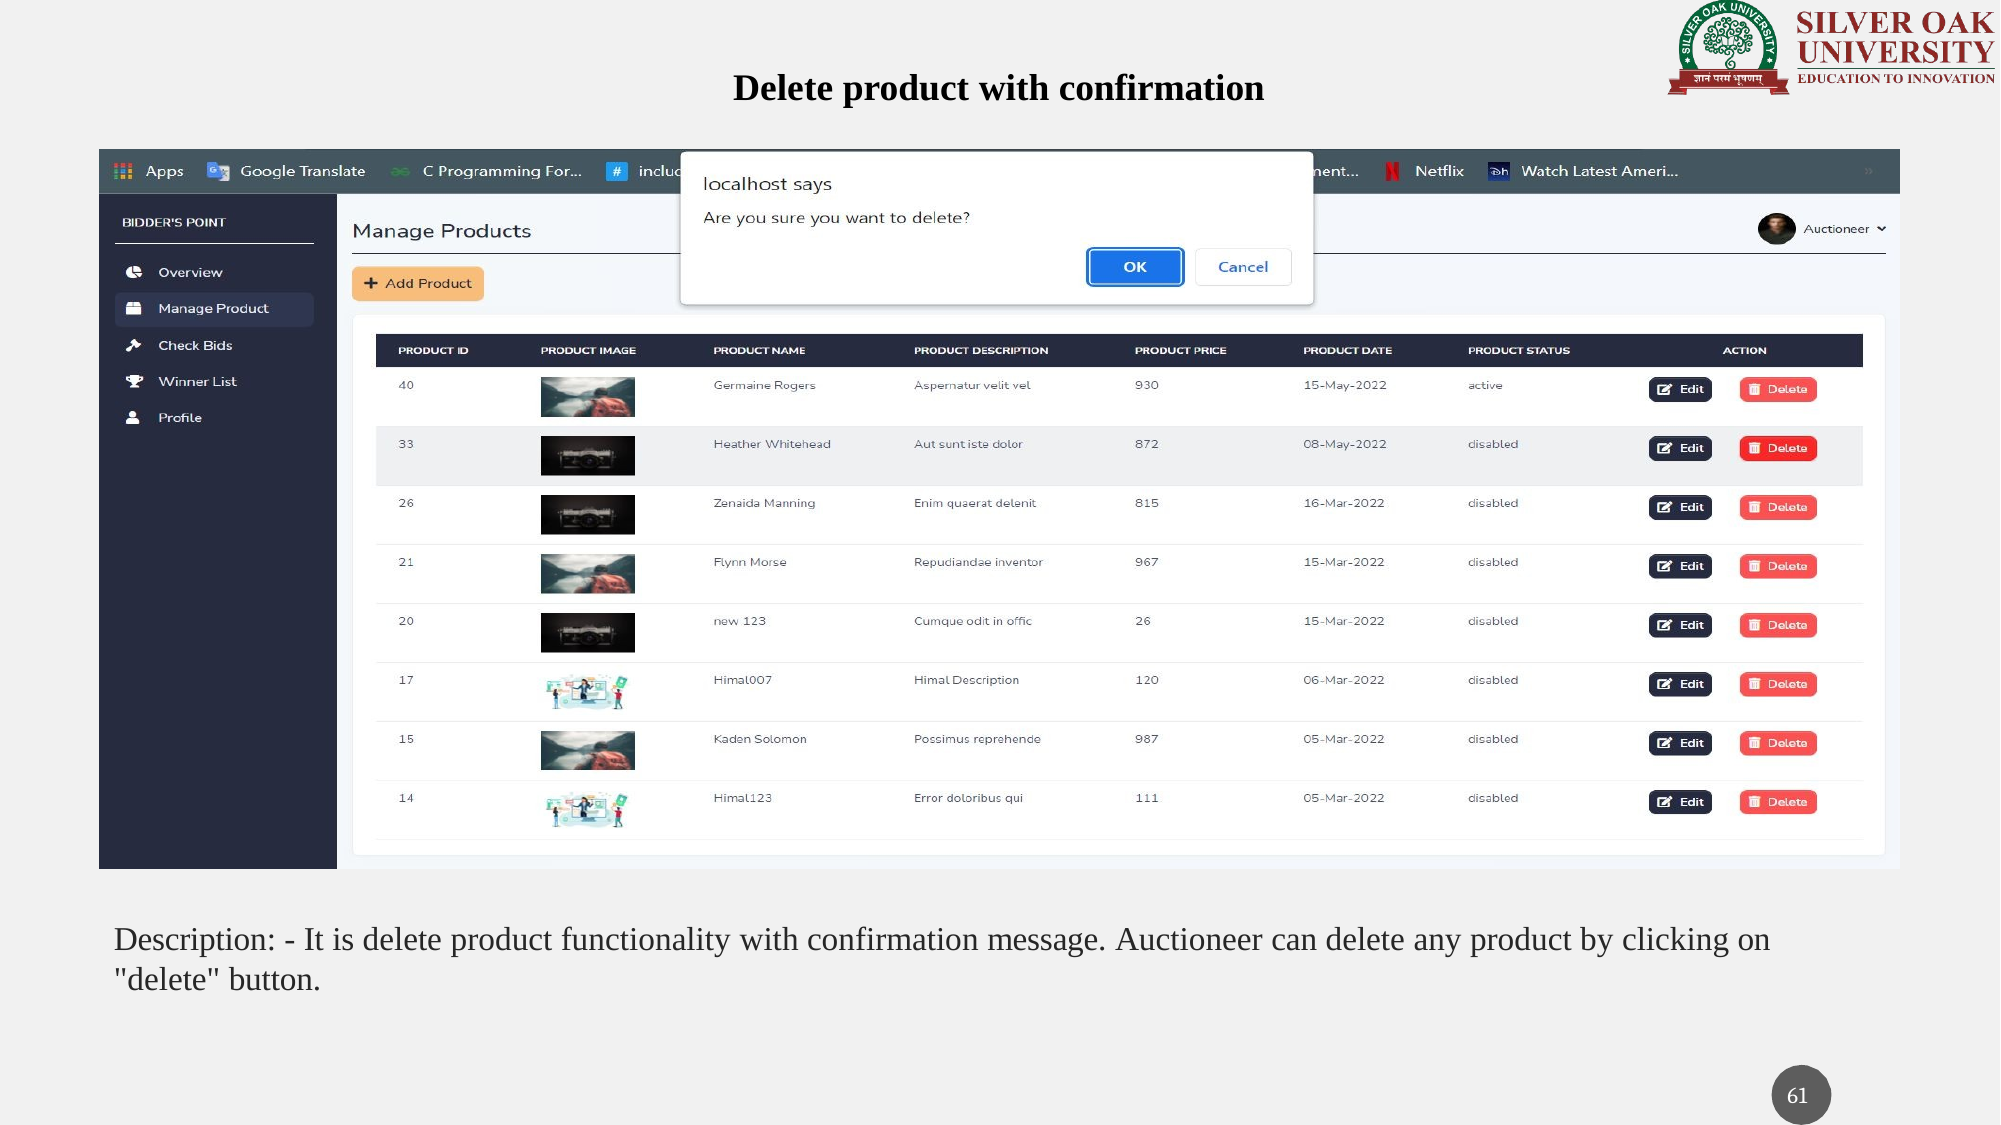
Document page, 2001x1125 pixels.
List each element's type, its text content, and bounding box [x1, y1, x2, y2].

picture [99, 149, 1901, 870]
title Delete product with confirmation [497, 10, 1503, 149]
picture [1667, 0, 1995, 95]
text_box Description: - It is delete product functionality with confirmation message. Auctioneer can delete any product by clicking on "delete" button. [111, 915, 1776, 998]
text_box [1771, 1064, 1827, 1117]
slide_number 61 [1781, 1079, 1848, 1125]
